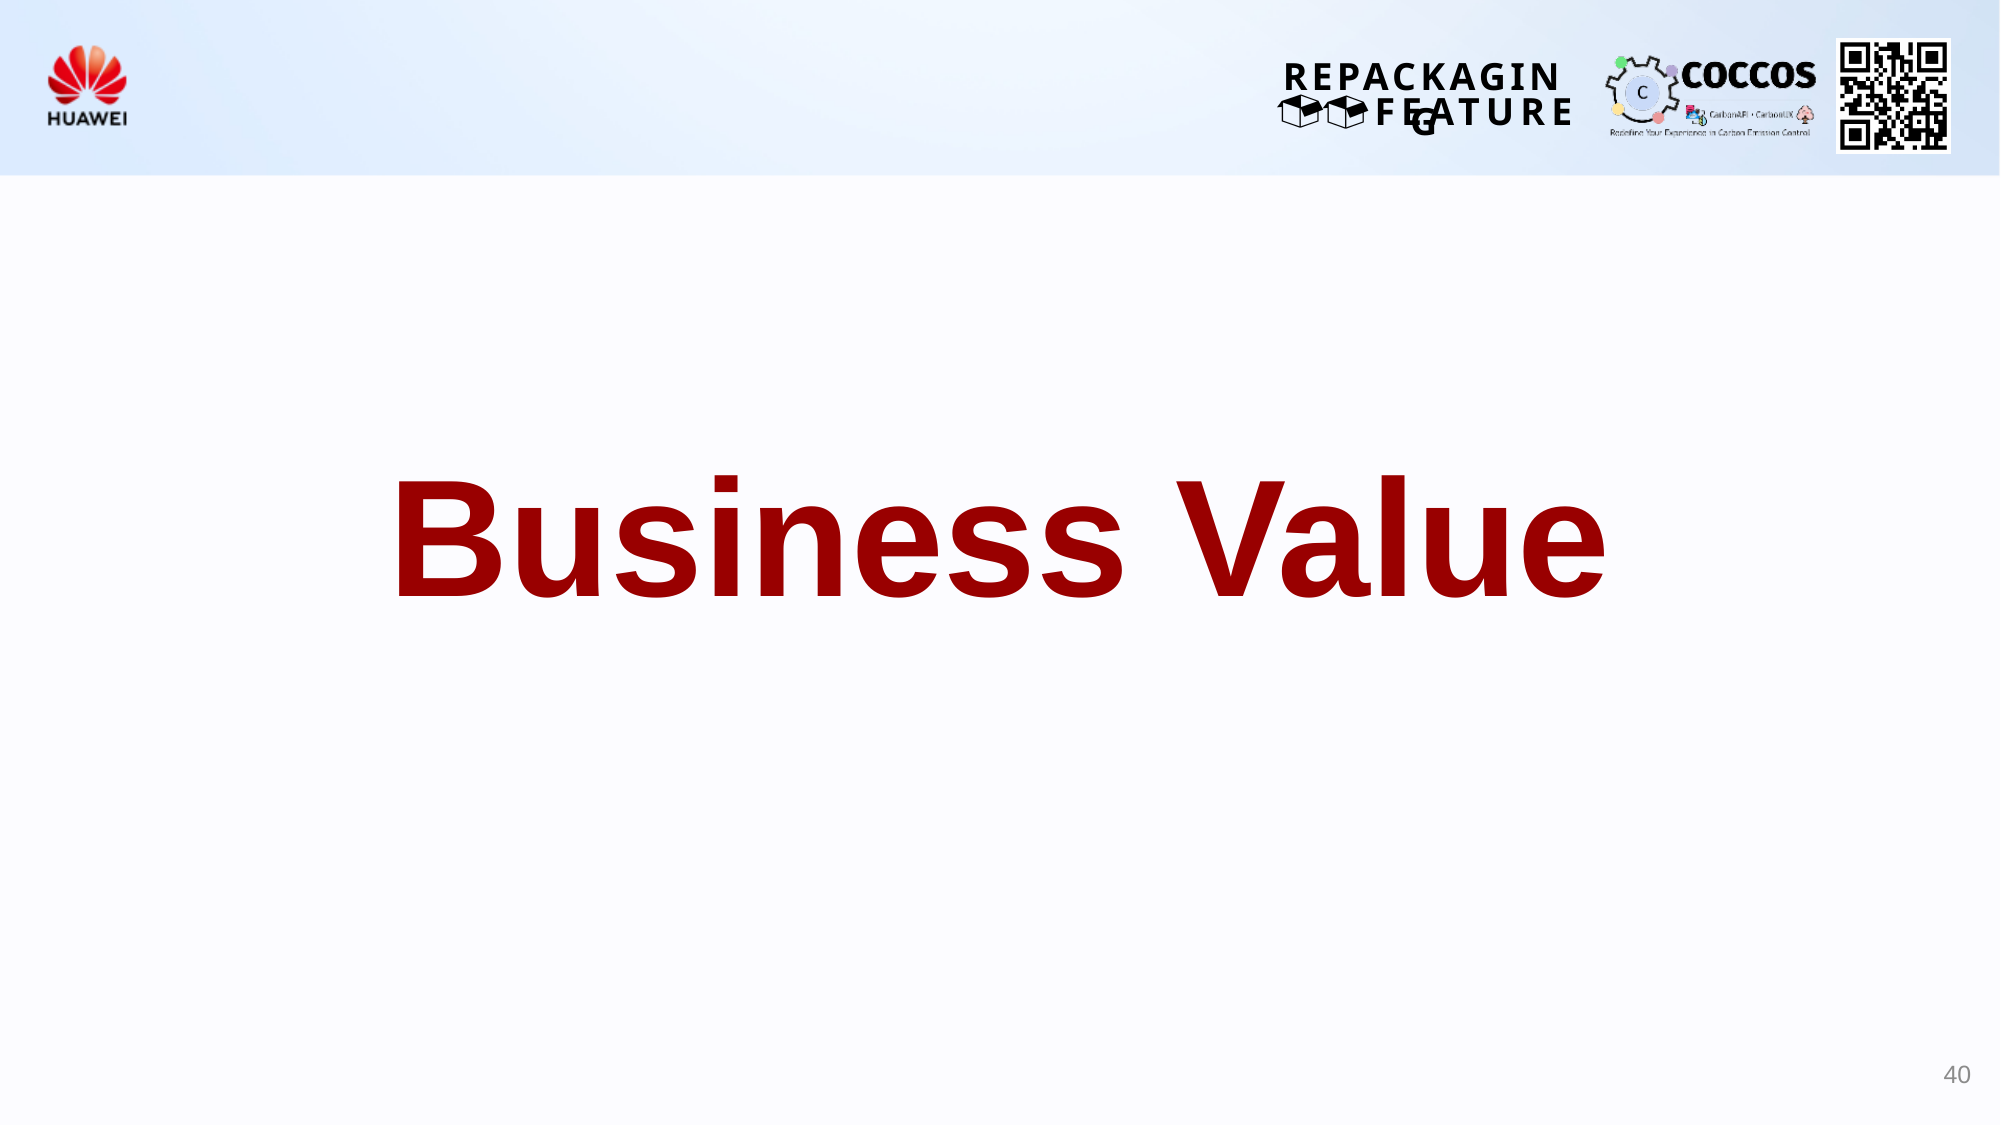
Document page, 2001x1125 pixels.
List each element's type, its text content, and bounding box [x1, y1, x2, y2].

slide_number 40 [1871, 1038, 1992, 1125]
text_box [0, 0, 657, 101]
title Business Value [92, 397, 1908, 688]
text_box FEATURE [1357, 80, 1426, 140]
picture [0, 0, 2001, 1125]
text_box REPACKAGING [1257, 46, 1426, 151]
